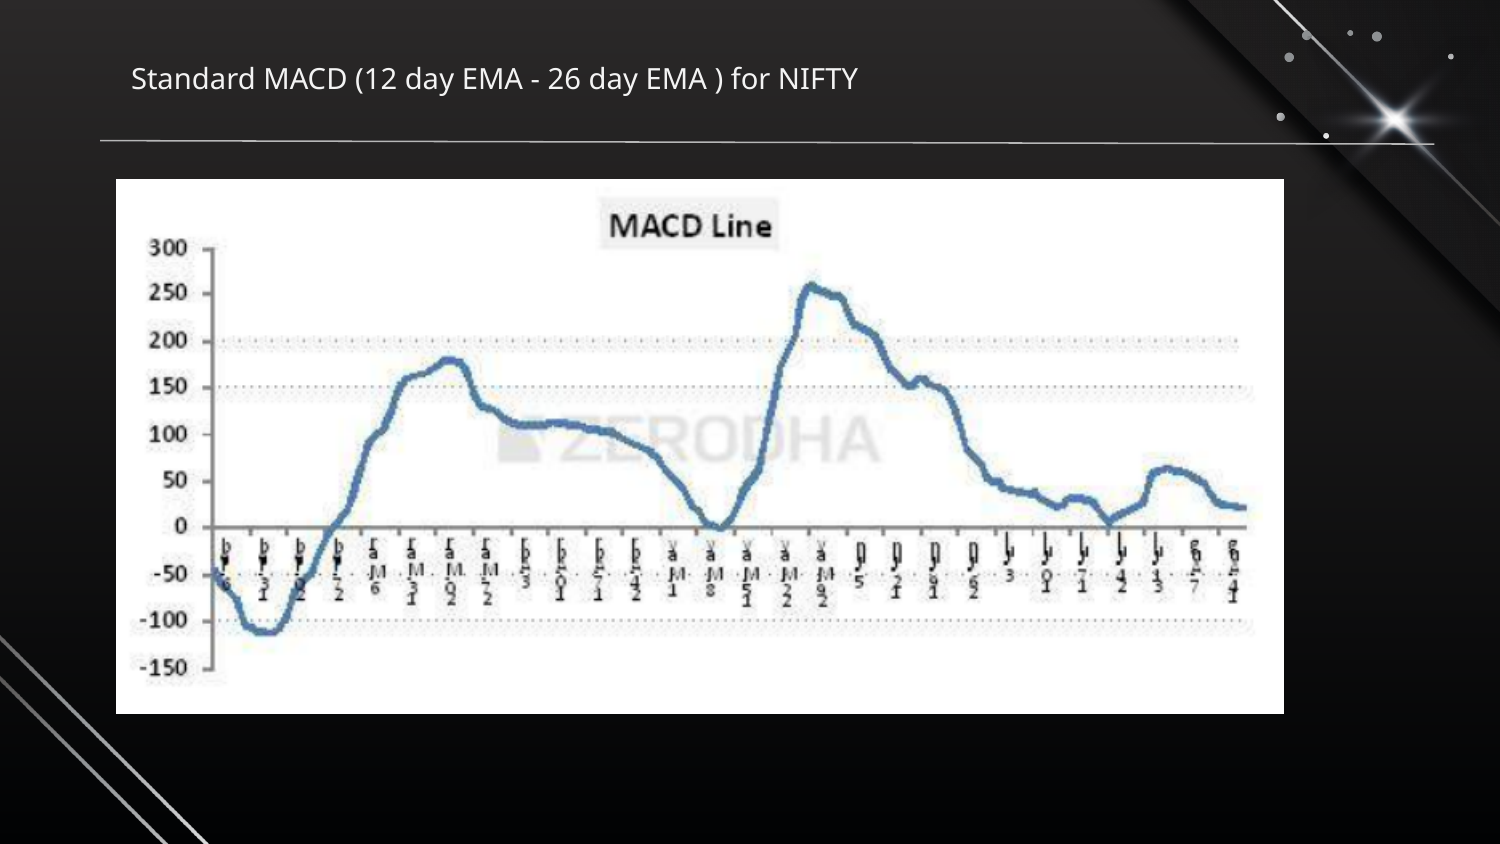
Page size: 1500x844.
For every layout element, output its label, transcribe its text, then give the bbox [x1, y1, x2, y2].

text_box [99, 140, 1435, 145]
text_box Standard MACD (12 day EMA - 26 day EMA ) for NIFTY [116, 45, 1250, 111]
picture [0, 0, 1500, 844]
